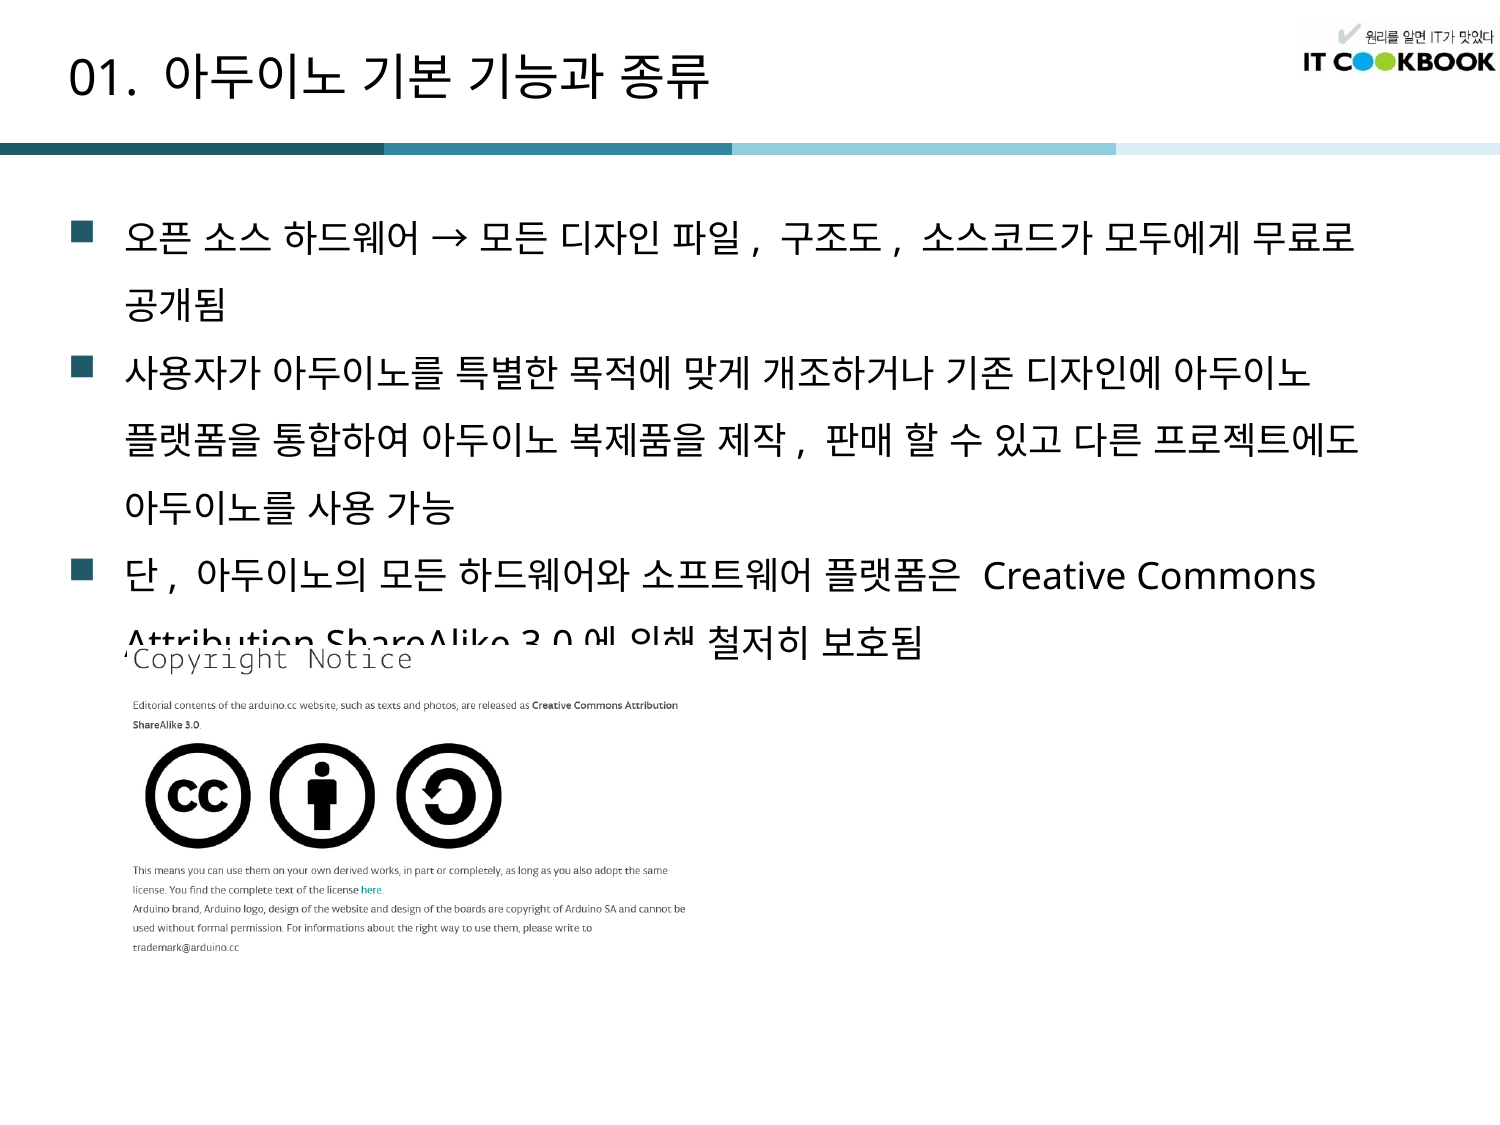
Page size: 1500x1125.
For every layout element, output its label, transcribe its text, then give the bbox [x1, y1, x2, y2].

list 오픈 소스 하드웨어 → 모든 디자인 파일, 구조도, 소스코드가 모두에게 무료로 공개됨 사용자가 아두이노를 특별한 목적에 맞게 개조하거나 기존 디자인에 아두이노 플랫폼을 통합하여 아두이노 복제품을 제작, 판매 할 수 있고 다른 프로젝트에도 아두이노를 사용 가능 단, 아두이노의 모든 하드웨어와 소프트웨어 플랫폼은 Creative Commons Attribution ShareAlike 3.0에 의해 철저히 보호됨 [52, 184, 1448, 1071]
picture [127, 644, 696, 955]
picture [1299, 20, 1499, 73]
title 01. 아두이노 기본 기능과 종류 [52, 30, 1294, 121]
